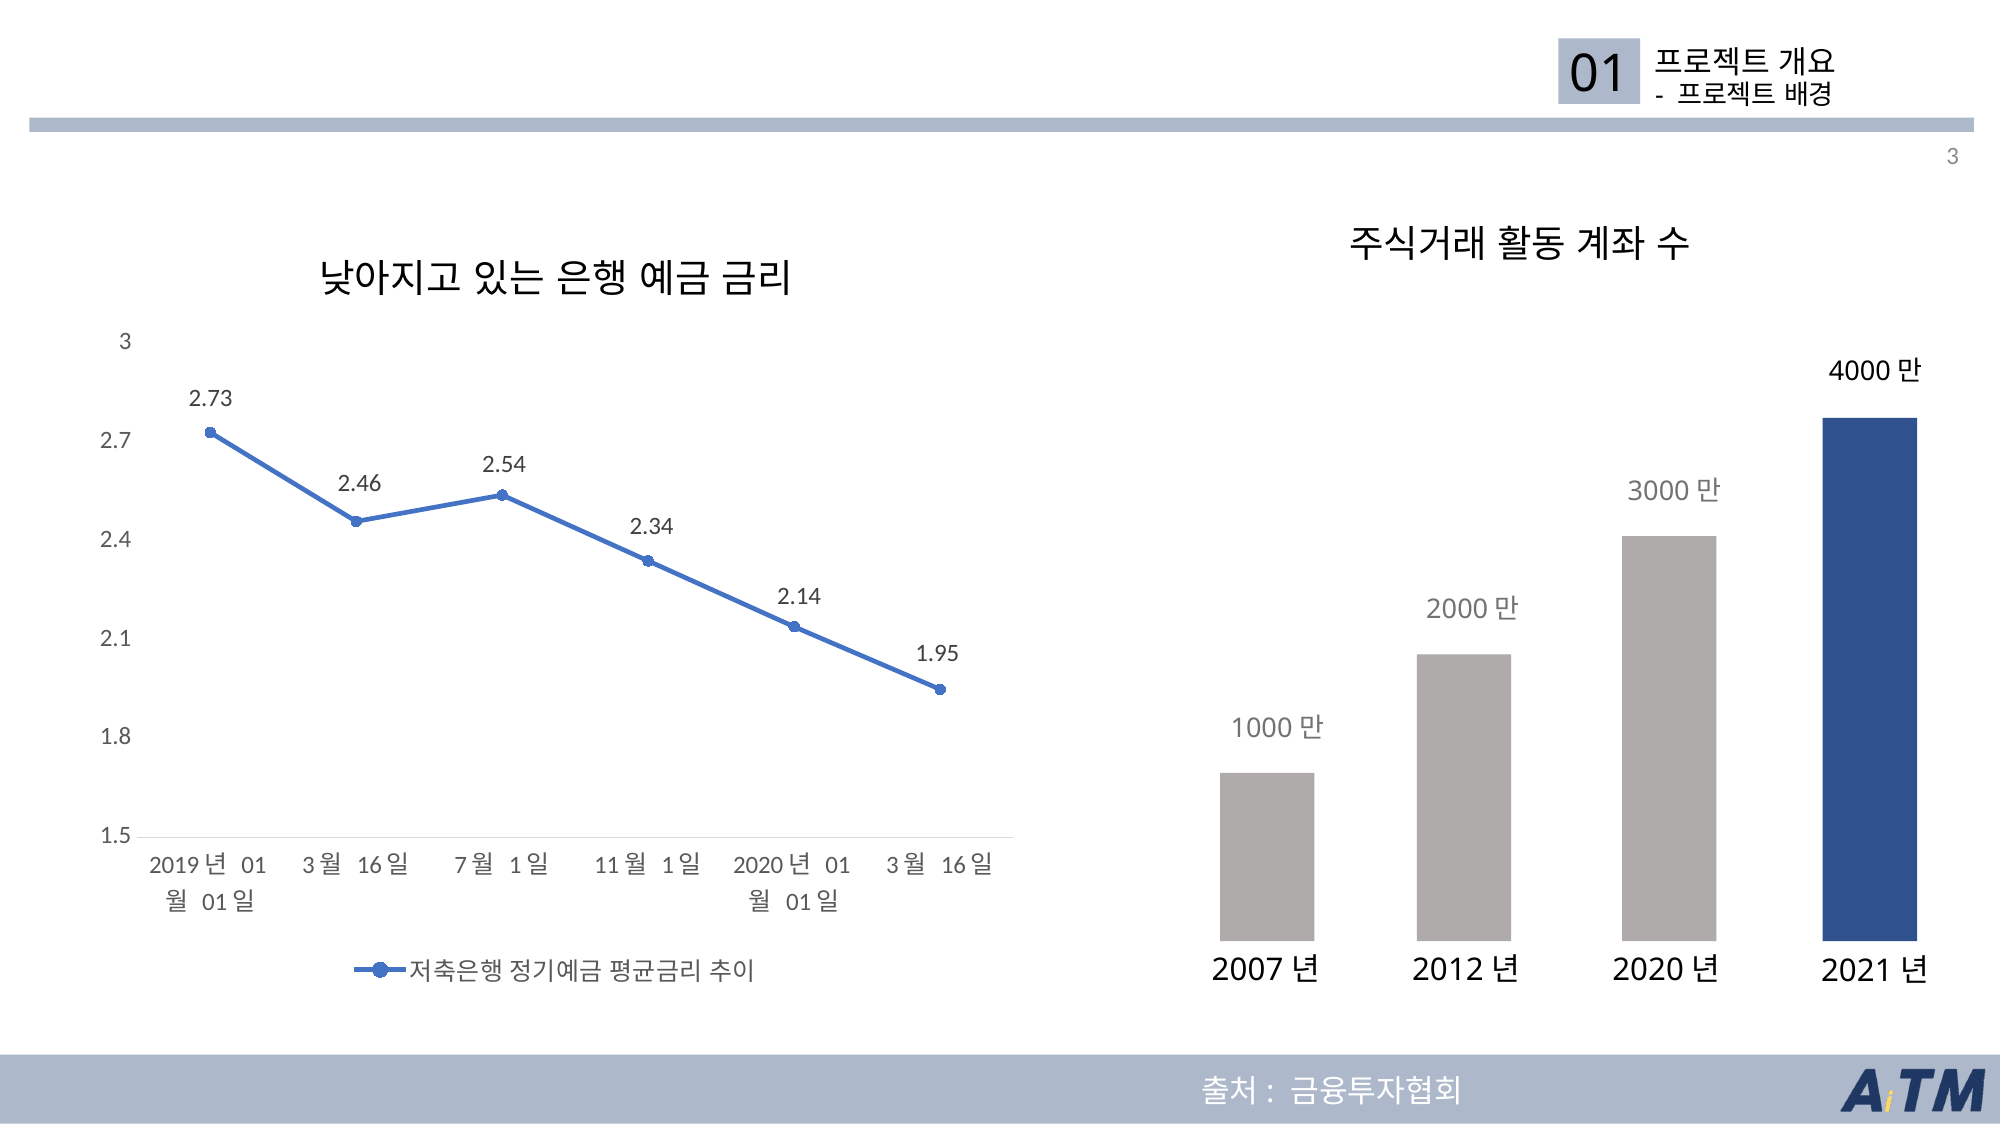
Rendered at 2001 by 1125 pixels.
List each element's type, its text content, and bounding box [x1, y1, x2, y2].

text_box 출처: 금융투자협회 [1186, 1063, 1559, 1116]
picture [1831, 1058, 1993, 1117]
text_box 3 [1523, 124, 1974, 185]
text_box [1196, 212, 2000, 996]
text_box 프로젝트 개요 [1640, 34, 2000, 70]
text_box 01 [1555, 32, 1663, 110]
text_box [28, 117, 1975, 133]
text_box [0, 1054, 2000, 1125]
chart [80, 212, 1033, 995]
text_box - 프로젝트 배경 [1640, 70, 2000, 118]
